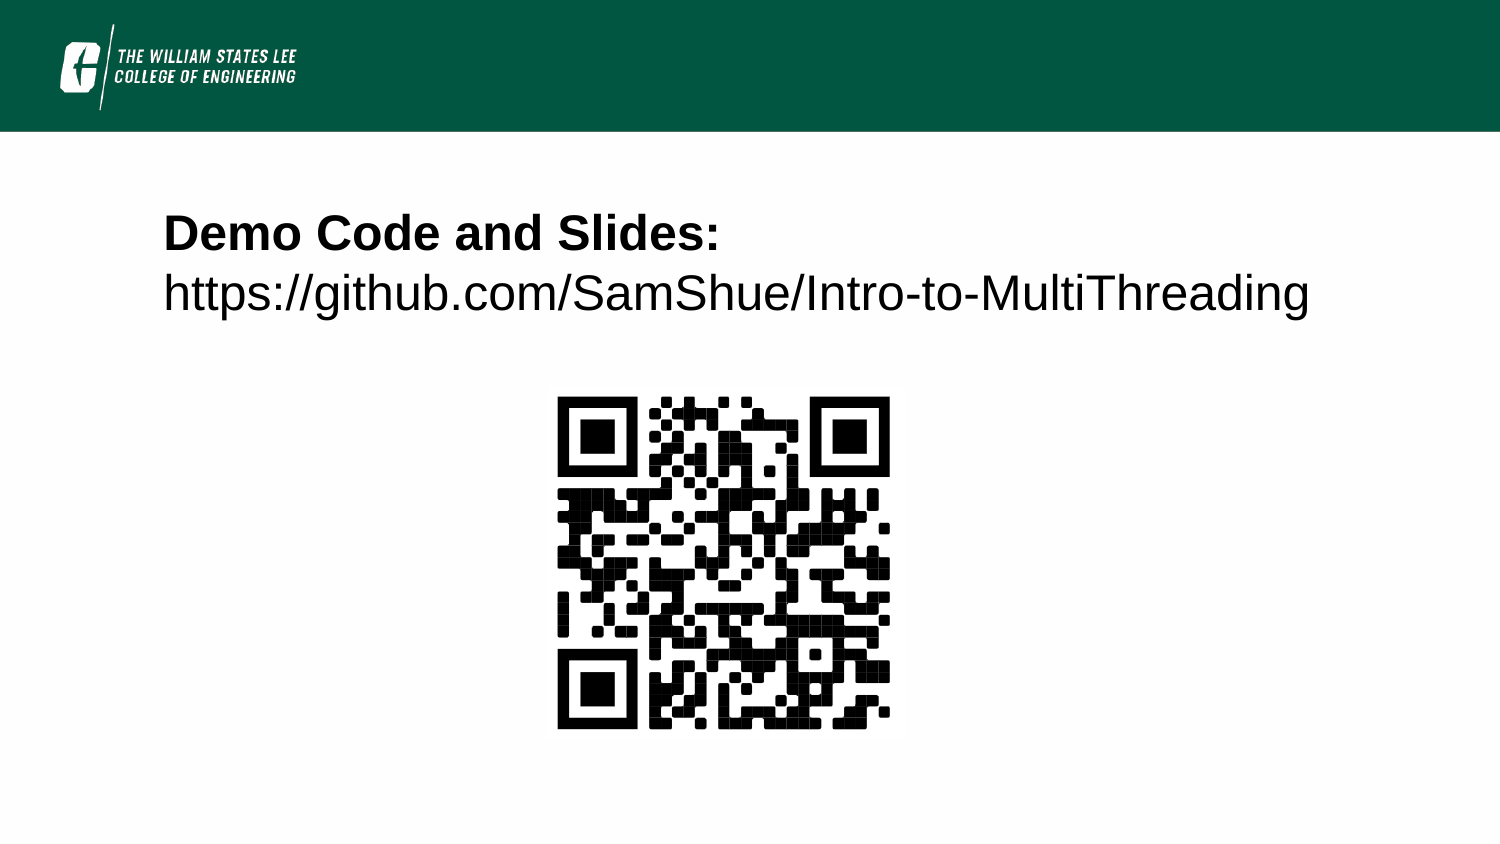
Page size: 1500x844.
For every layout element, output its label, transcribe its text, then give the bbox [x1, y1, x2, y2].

text_box Demo Code and Slides: https://github.com/SamShue/Intro-to-MultiThreading [148, 185, 1452, 336]
picture [0, 0, 1500, 844]
